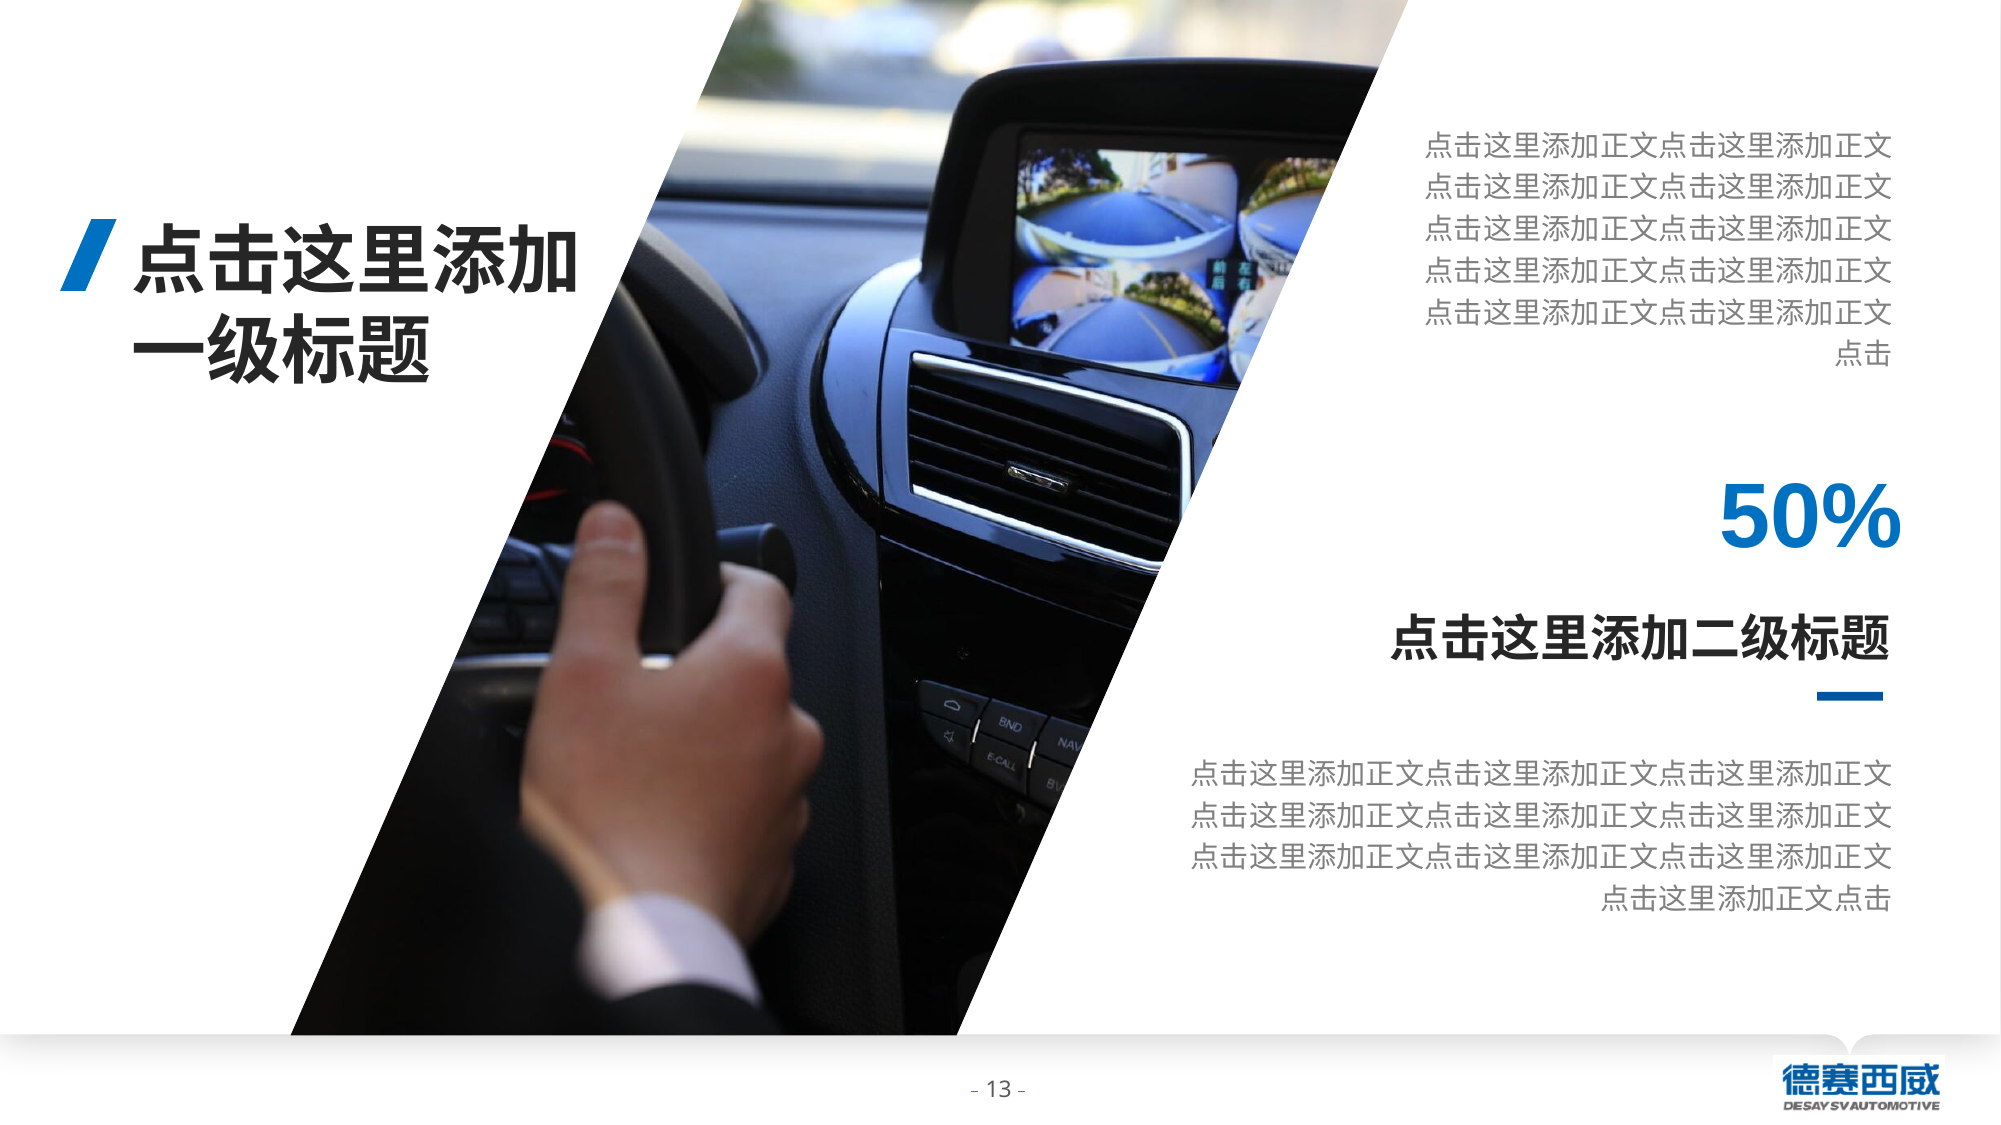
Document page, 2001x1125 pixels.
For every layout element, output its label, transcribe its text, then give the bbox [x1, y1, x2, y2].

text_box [60, 204, 669, 692]
text_box 点击这里添加二级标题 [1409, 598, 1905, 674]
text_box 点击这里添加正文点击这里添加正文点击这里添加正文点击这里添加正文点击这里添加正文点击这里添加正文点击这里添加正文点击这里添加正文点击这里添加正文点击这里添加正文点击 [1409, 113, 1908, 378]
text_box 50% [1704, 448, 1918, 574]
text_box [1816, 691, 1884, 702]
picture [290, 0, 1409, 1036]
text_box 点击这里添加正文点击这里添加正文点击这里添加正文点击这里添加正文点击这里添加正文点击这里添加正文点击这里添加正文点击这里添加正文点击这里添加正文点击这里添加正文点击 [1409, 741, 1908, 923]
picture [1773, 1055, 1945, 1121]
